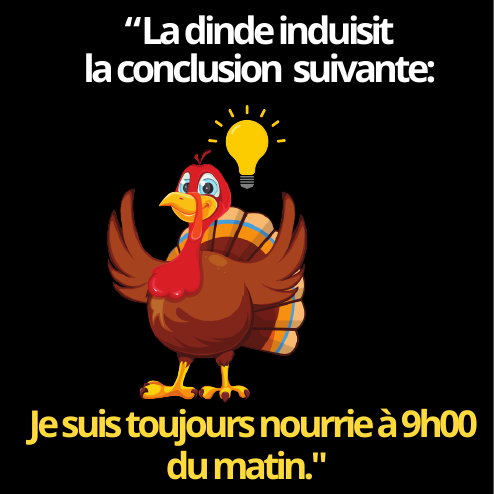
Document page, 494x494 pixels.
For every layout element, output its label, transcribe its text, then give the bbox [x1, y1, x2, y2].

text_box Je suis toujours nourrie à 9h00 du matin." [11, 403, 483, 487]
text_box [207, 105, 286, 189]
text_box “La dinde induisit la conclusion suivante: [10, 14, 494, 90]
text_box [96, 146, 318, 403]
